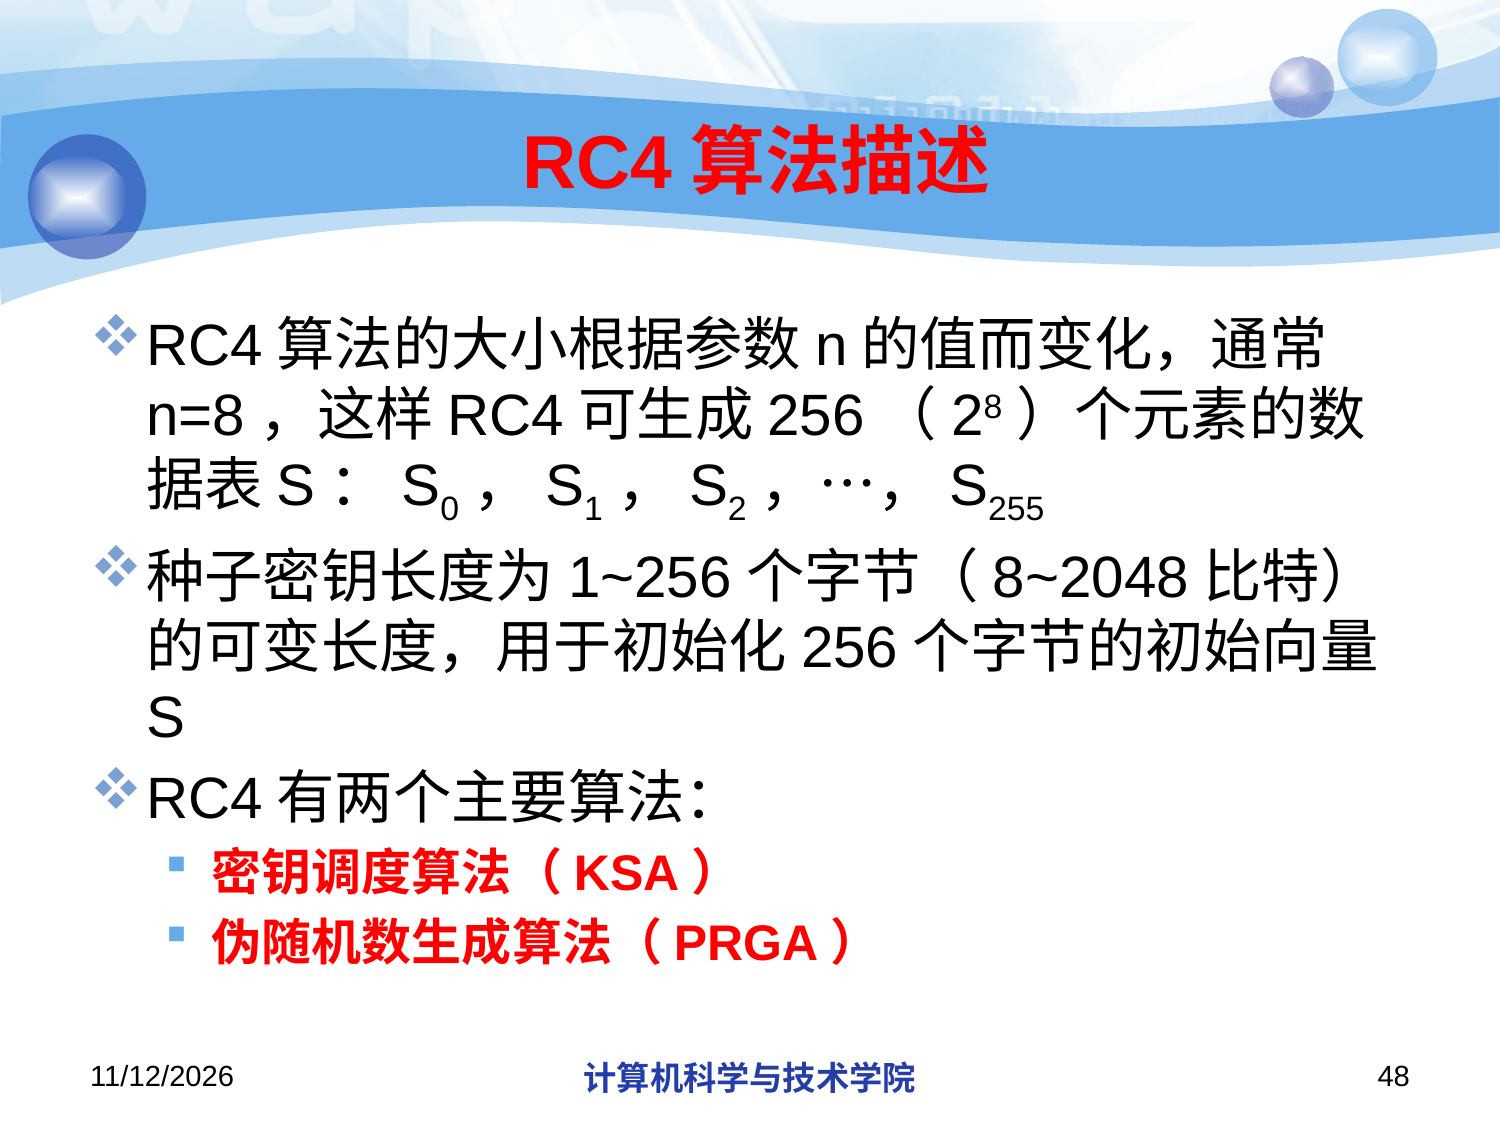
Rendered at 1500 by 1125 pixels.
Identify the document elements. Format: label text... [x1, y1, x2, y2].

list RC4算法的大小根据参数n的值而变化，通常n=8，这样RC4可生成256（28）个元素的数据表S：S0，S1，S2，…，S255 种子密钥长度为1~256个字节（8~2048比特）的可变长度，用于初始化256个字节的初始向量S RC4有两个主要算法： 密钥调度算法（KSA） 伪随机数生成算法（PRGA） [74, 299, 1426, 1038]
footer 计算机科学与技术学院 [512, 1049, 988, 1103]
picture [0, 0, 1500, 112]
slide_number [74, 1049, 426, 1103]
title RC4算法描述 [149, 112, 1363, 206]
slide_number 48 [1074, 1049, 1426, 1103]
